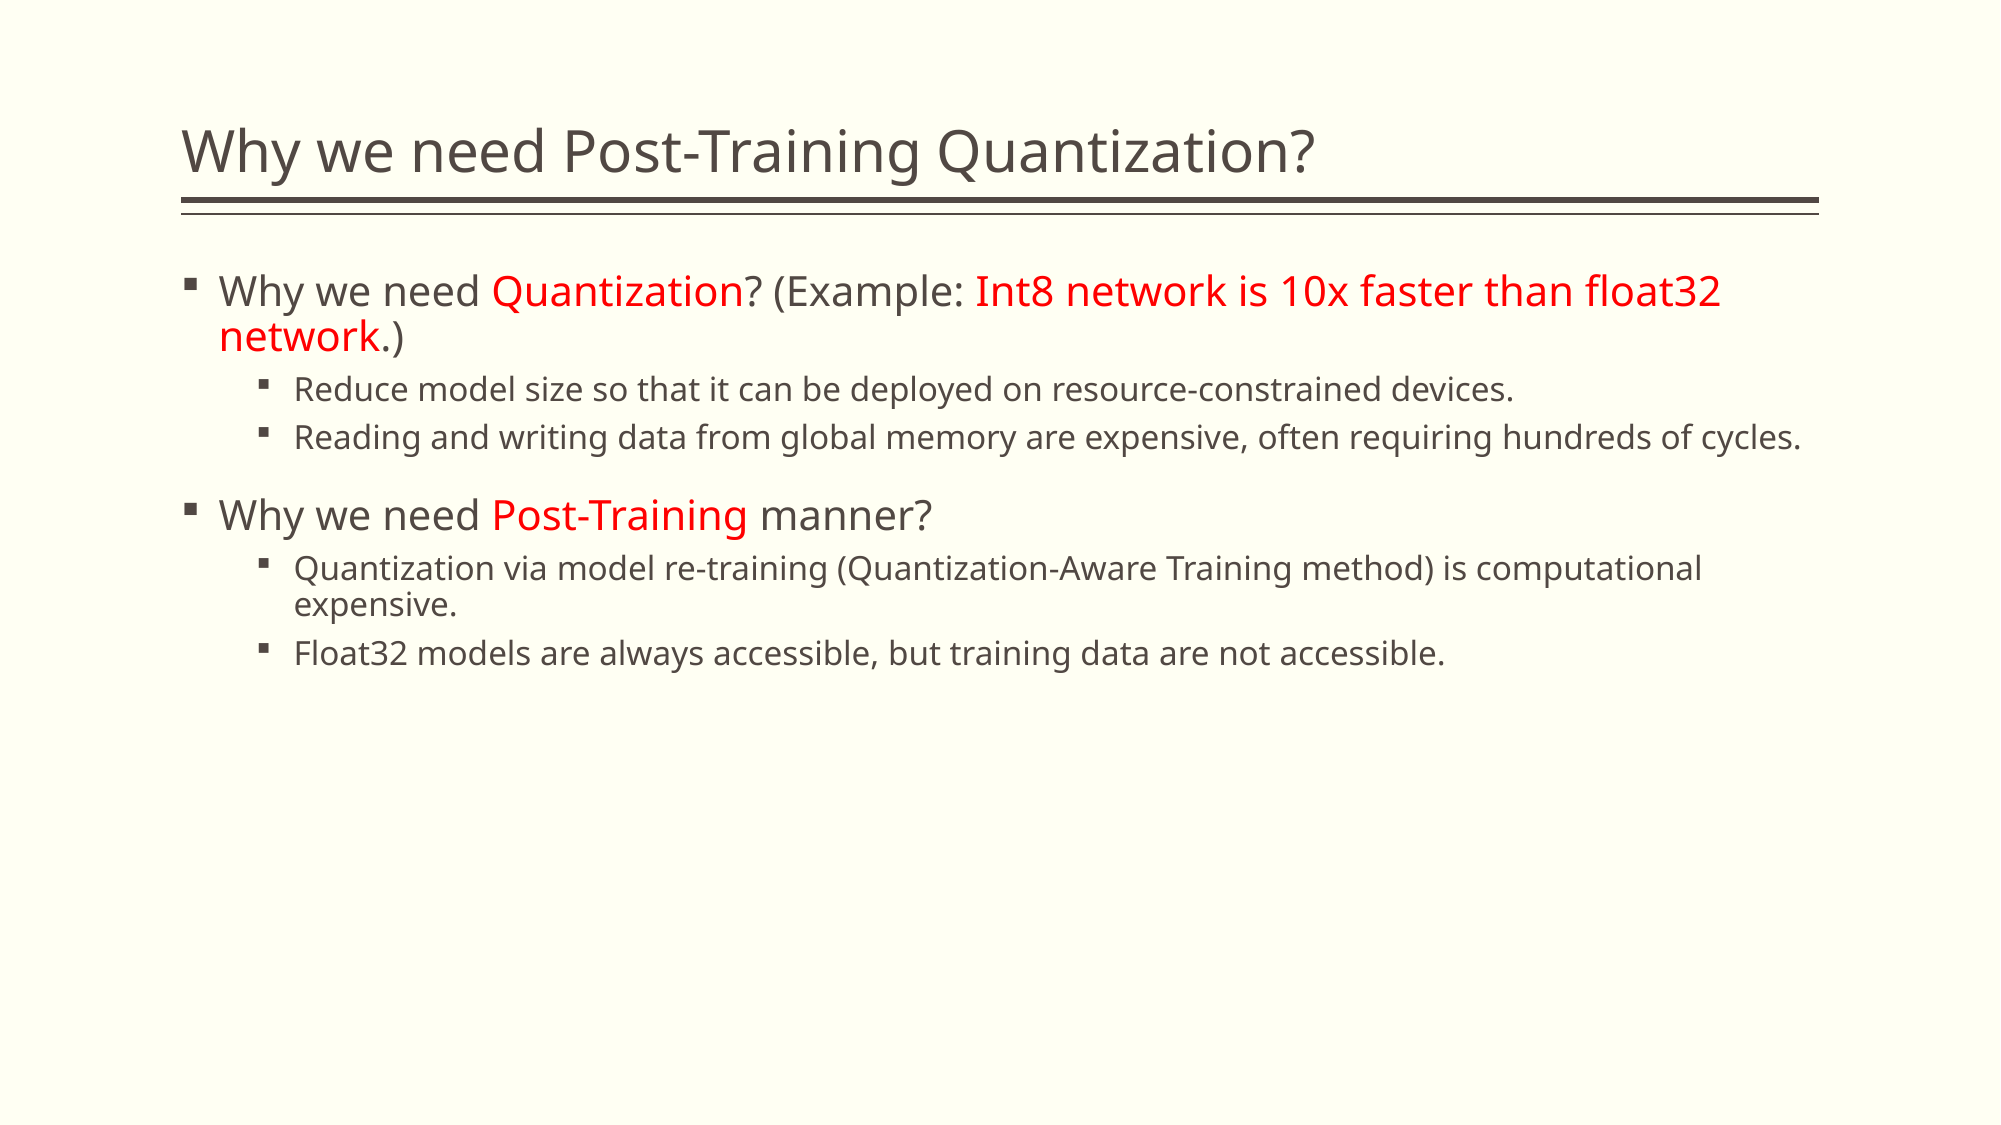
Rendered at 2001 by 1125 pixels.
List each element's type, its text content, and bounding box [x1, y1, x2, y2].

title Why we need Post-Training Quantization? [181, 12, 1819, 193]
list Why we need Quantization? (Example: Int8 network is 10x faster than float32 network.) Reduce model size so that it can be deployed on resource-constrained devices. Reading and writing data from global memory are expensive, often requiring hundreds of cycles. Why we need Post-Training manner? Quantization via model re-training (Quantization-Aware Training method) is computational expensive. Float32 models are always accessible, but training data are not accessible. [181, 262, 1819, 1013]
